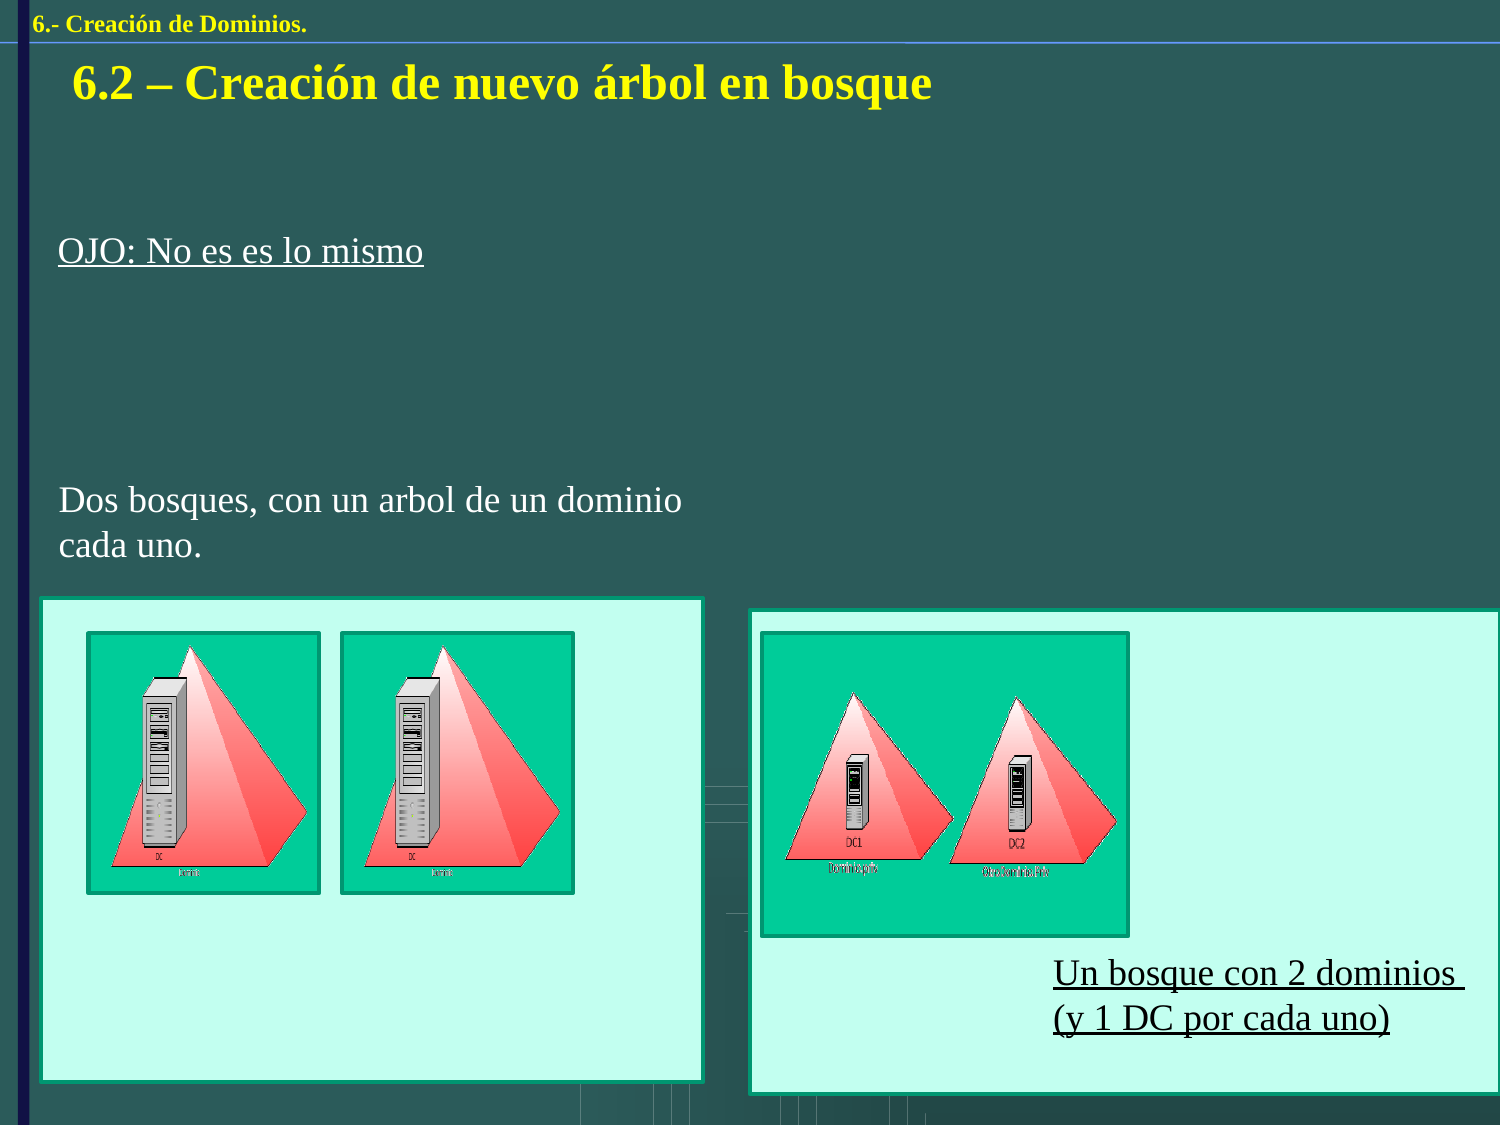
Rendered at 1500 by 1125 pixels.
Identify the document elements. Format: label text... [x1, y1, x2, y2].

text_box 6.- Creación de Dominios. [17, 0, 1329, 45]
text_box Dos bosques, con un arbol de un dominio cada uno. [43, 467, 698, 573]
picture [785, 692, 1117, 882]
text_box Un bosque con 2 dominios (y 1 DC por cada uno) [1038, 940, 1481, 1046]
text_box OJO: No es es lo mismo [42, 218, 439, 279]
text_box [748, 608, 1500, 1096]
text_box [88, 633, 574, 894]
text_box 6.2 – Creación de nuevo árbol en bosque [57, 42, 948, 118]
text_box [760, 631, 1130, 938]
text_box [39, 596, 705, 1084]
